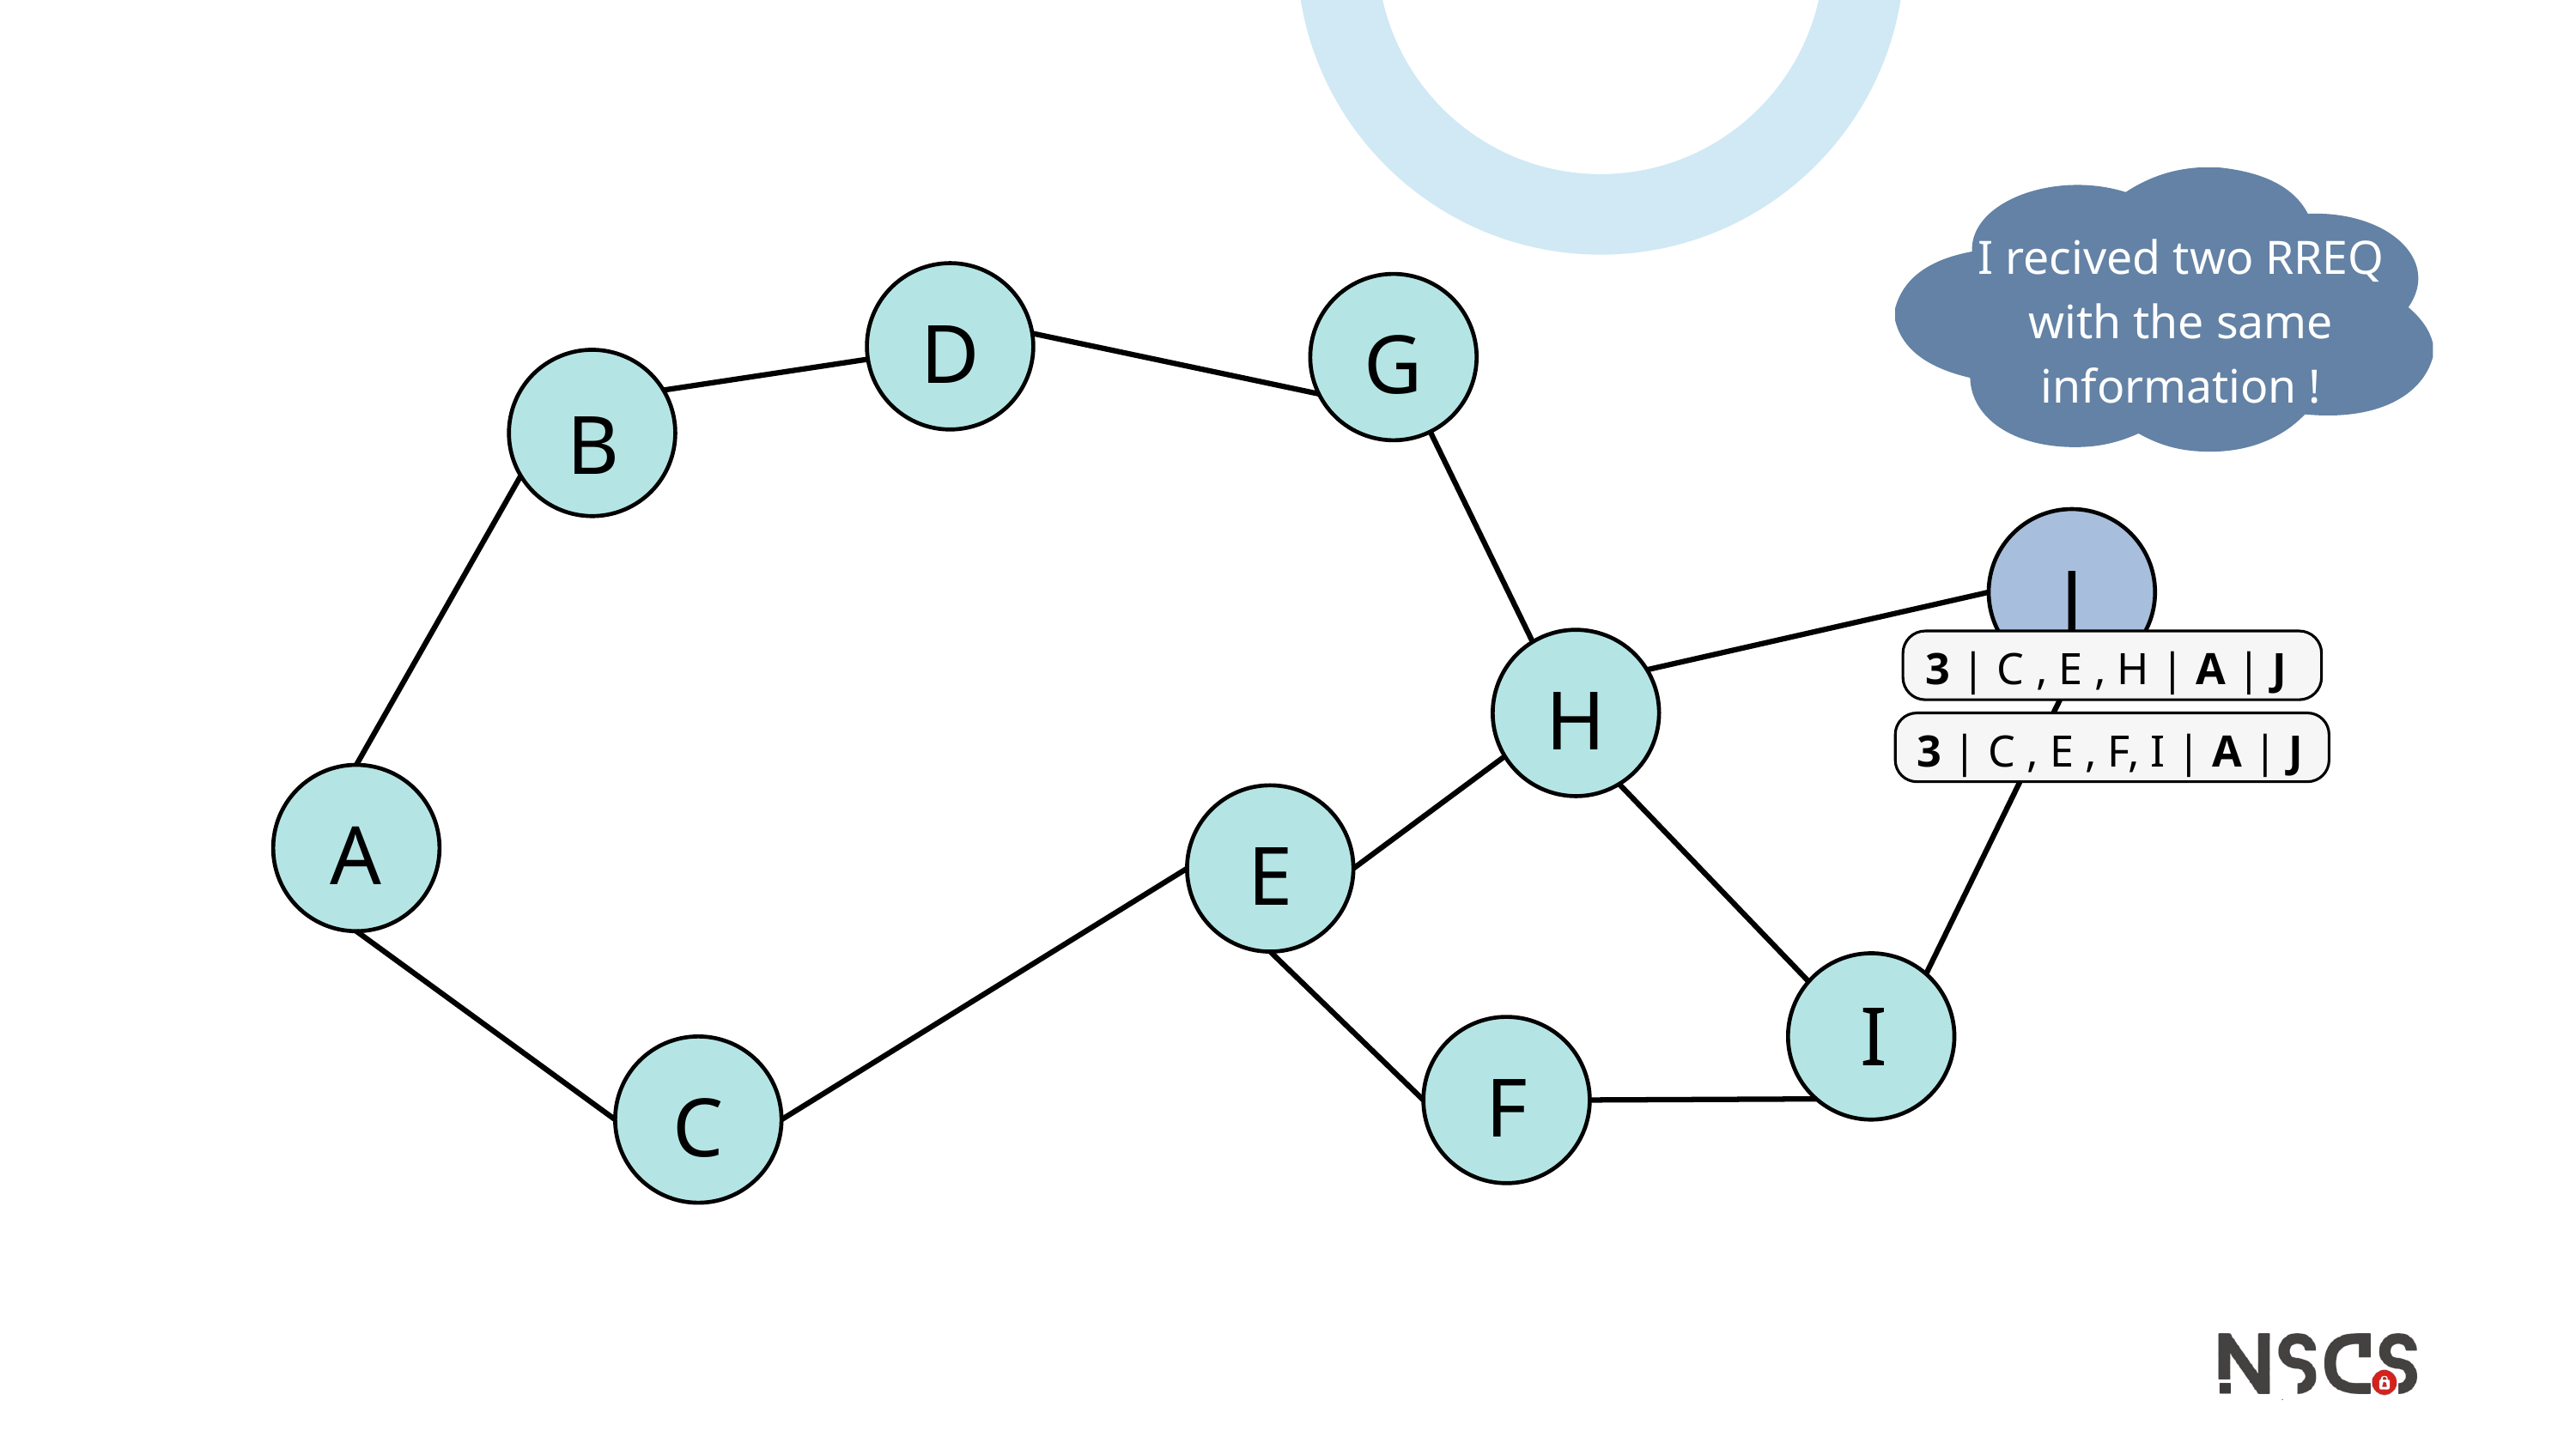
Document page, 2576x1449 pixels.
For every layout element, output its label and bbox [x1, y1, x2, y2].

text_box [1492, 629, 1660, 797]
text_box [1423, 1016, 1590, 1184]
text_box [2213, 1329, 2432, 1400]
text_box [1336, 0, 1865, 215]
text_box [508, 349, 676, 517]
text_box [1902, 630, 2322, 700]
text_box [1895, 167, 2433, 452]
text_box [1988, 508, 2155, 629]
text_box [1788, 953, 1955, 1120]
text_box [615, 1036, 782, 1203]
text_box [1309, 273, 1477, 441]
text_box [1894, 712, 2330, 782]
text_box [272, 764, 440, 931]
text_box [1187, 785, 1354, 952]
text_box [866, 263, 1034, 430]
